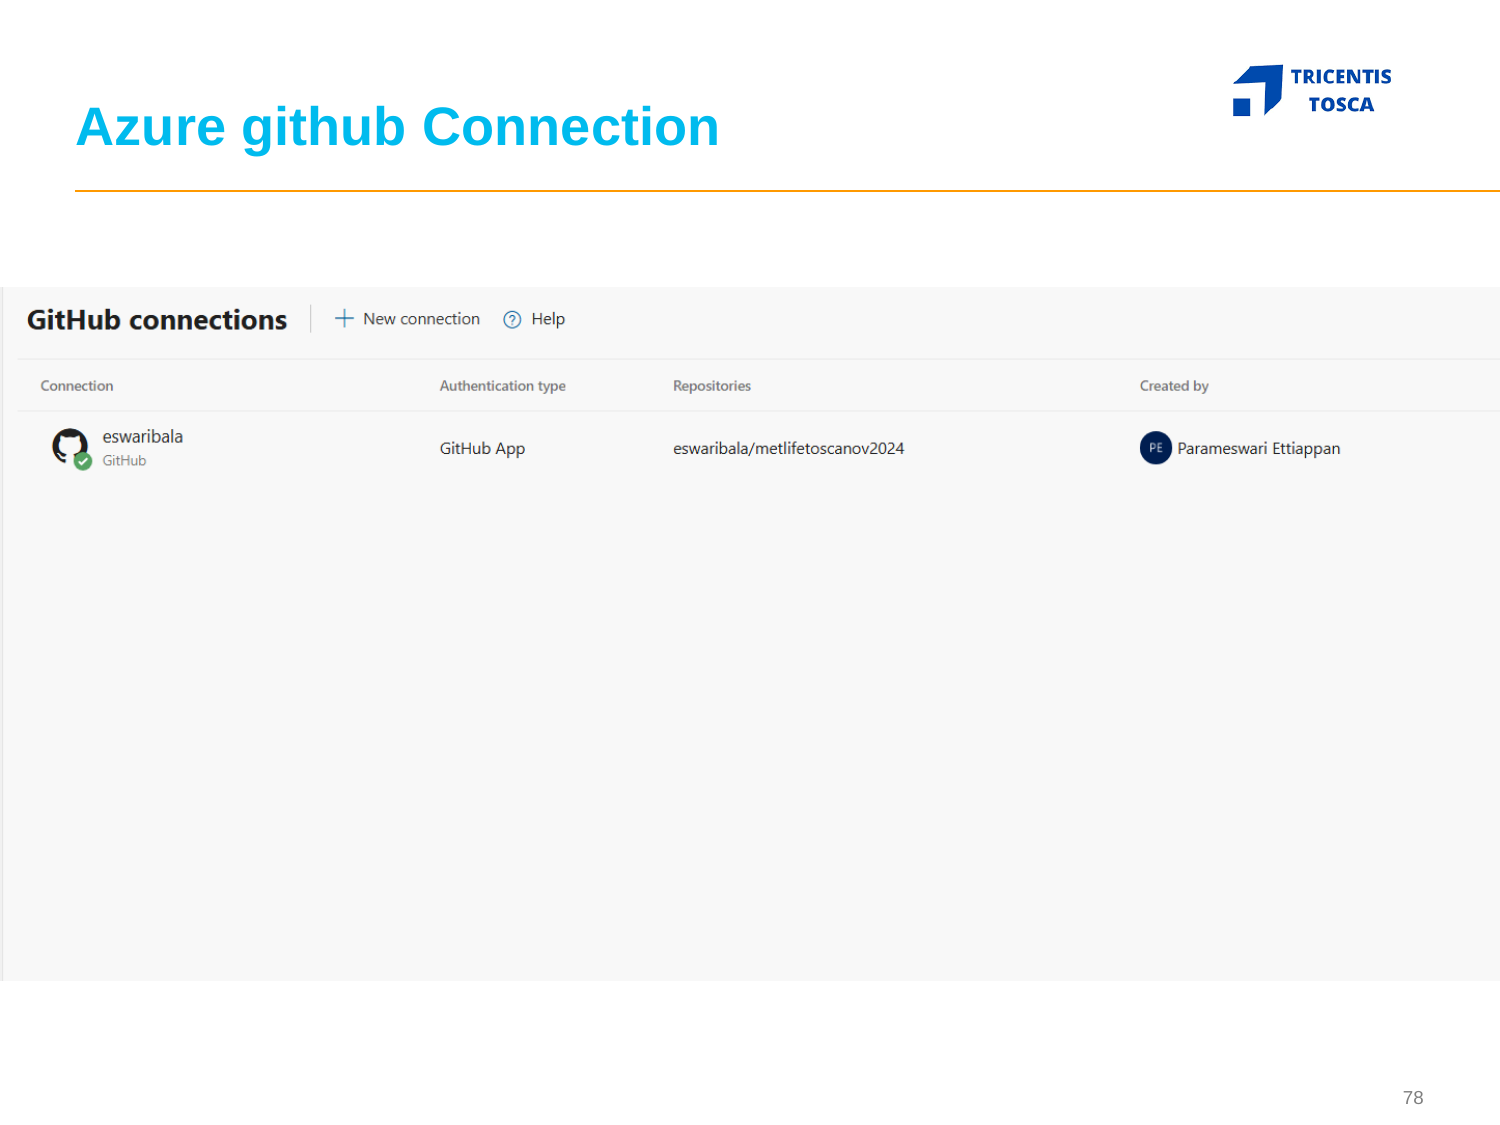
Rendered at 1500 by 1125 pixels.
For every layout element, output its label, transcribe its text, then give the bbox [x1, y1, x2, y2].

picture [0, 287, 1500, 982]
title Azure github Connection [75, 27, 1422, 157]
